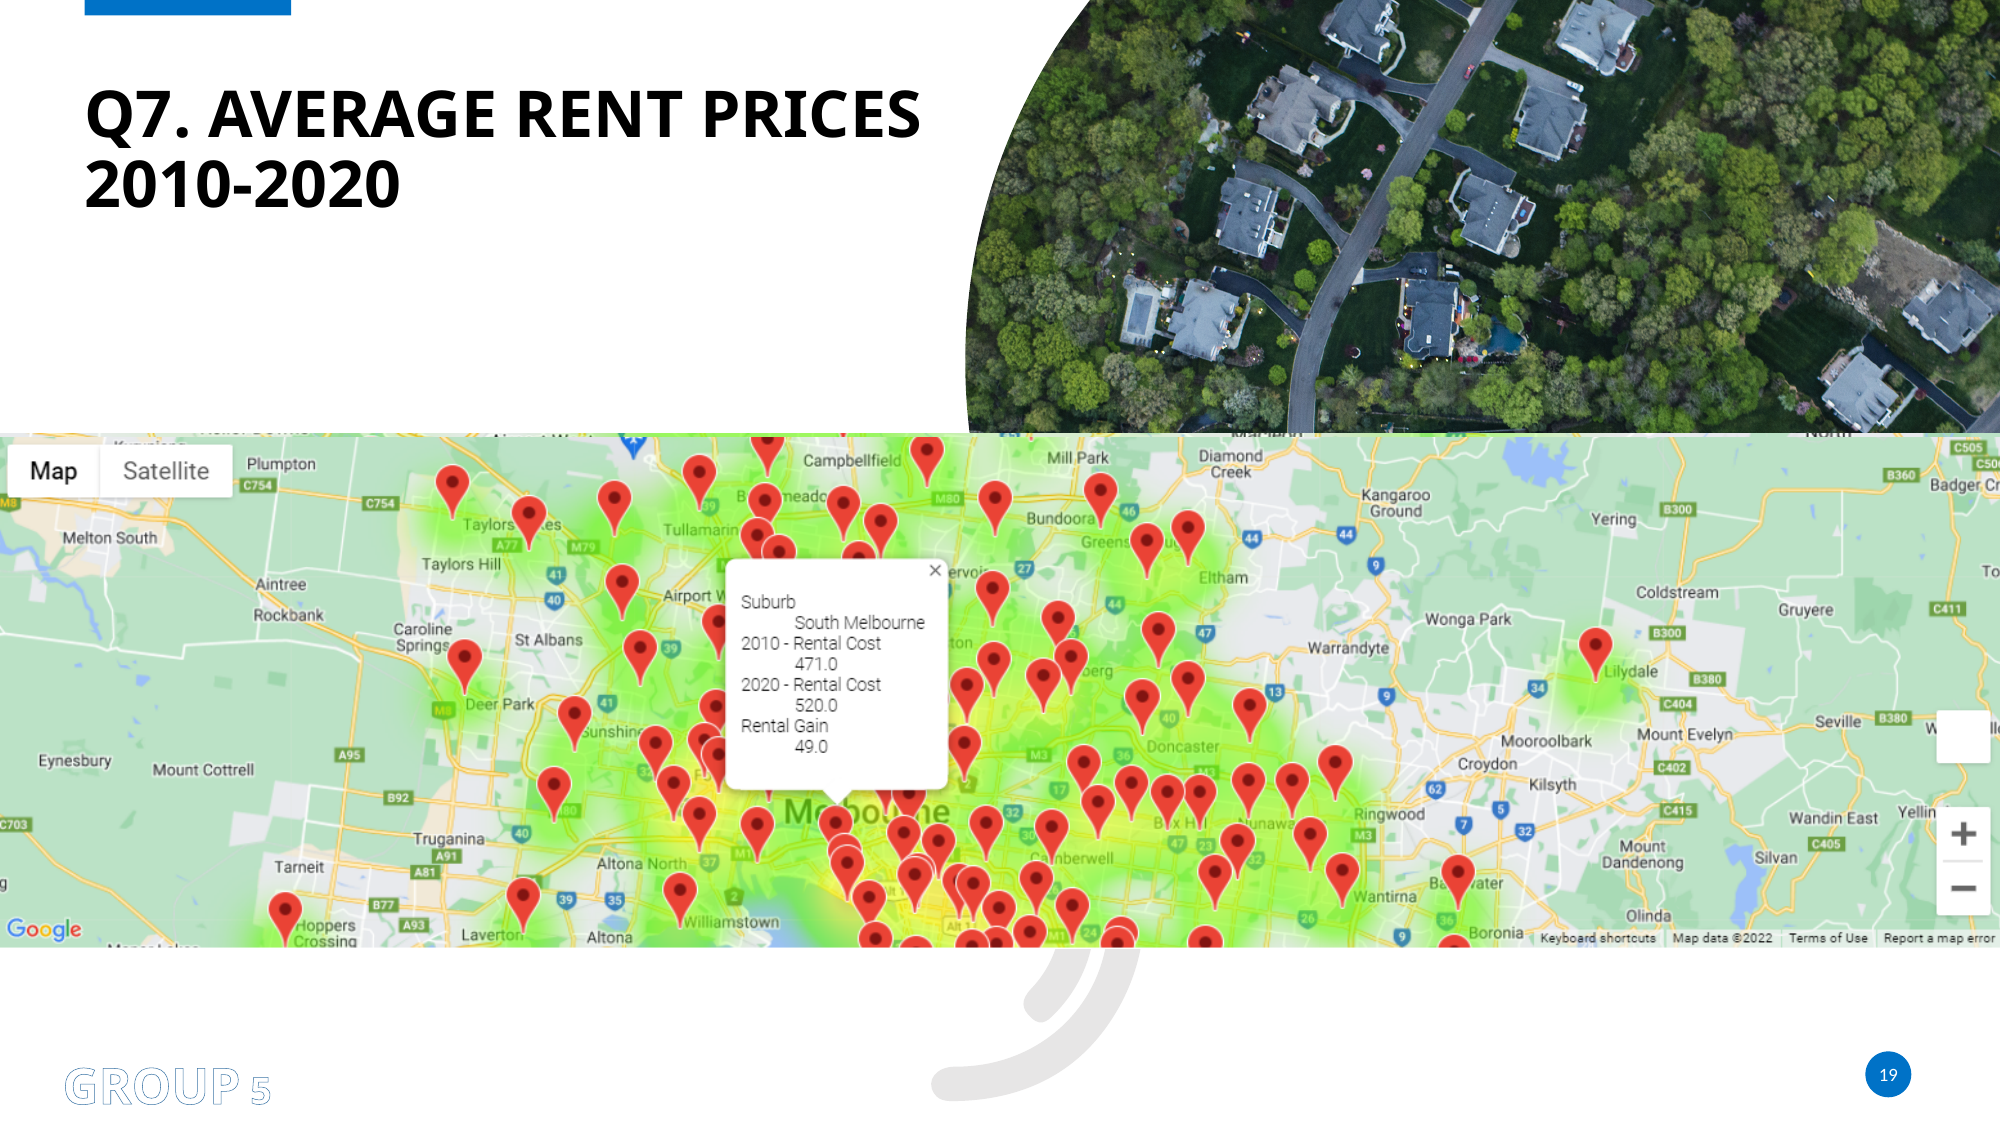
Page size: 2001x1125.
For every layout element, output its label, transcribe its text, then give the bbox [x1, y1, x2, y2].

title Q7. AVERAGE RENT PRICES 2010-2020 [84, 81, 965, 300]
picture [965, 0, 2000, 433]
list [0, 433, 2000, 437]
picture [0, 437, 2000, 949]
slide_number 19 [1864, 1059, 1913, 1090]
